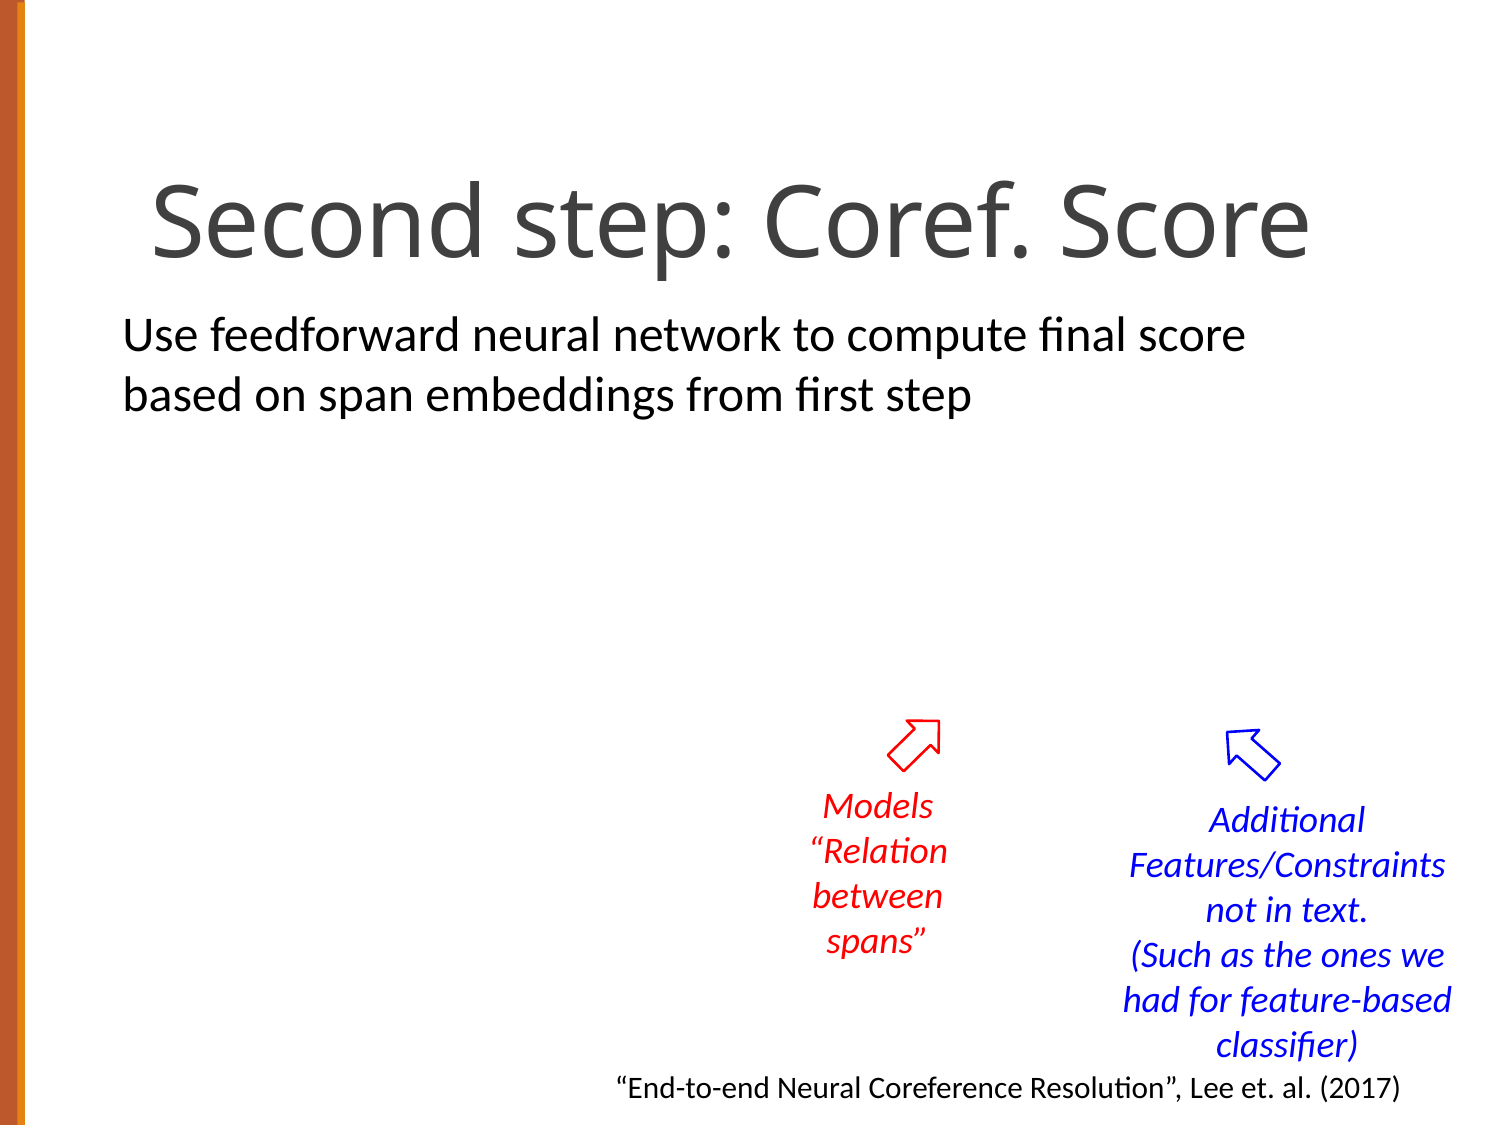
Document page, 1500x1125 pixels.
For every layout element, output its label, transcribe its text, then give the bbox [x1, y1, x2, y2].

text_box “End-to-end Neural Coreference Resolution”, Lee et. al. (2017) [600, 1059, 1421, 1112]
text_box [1225, 728, 1281, 782]
text_box Additional Features/Constraints not in text. (Such as the ones we had for feature-based classifier) [1099, 787, 1475, 1072]
text_box Models “Relation between spans” [746, 773, 1009, 969]
text_box Use feedforward neural network to compute final score based on span embeddings from first step [107, 293, 1393, 429]
text_box [886, 719, 941, 773]
title Second step: Coref. Score [135, 47, 1373, 285]
